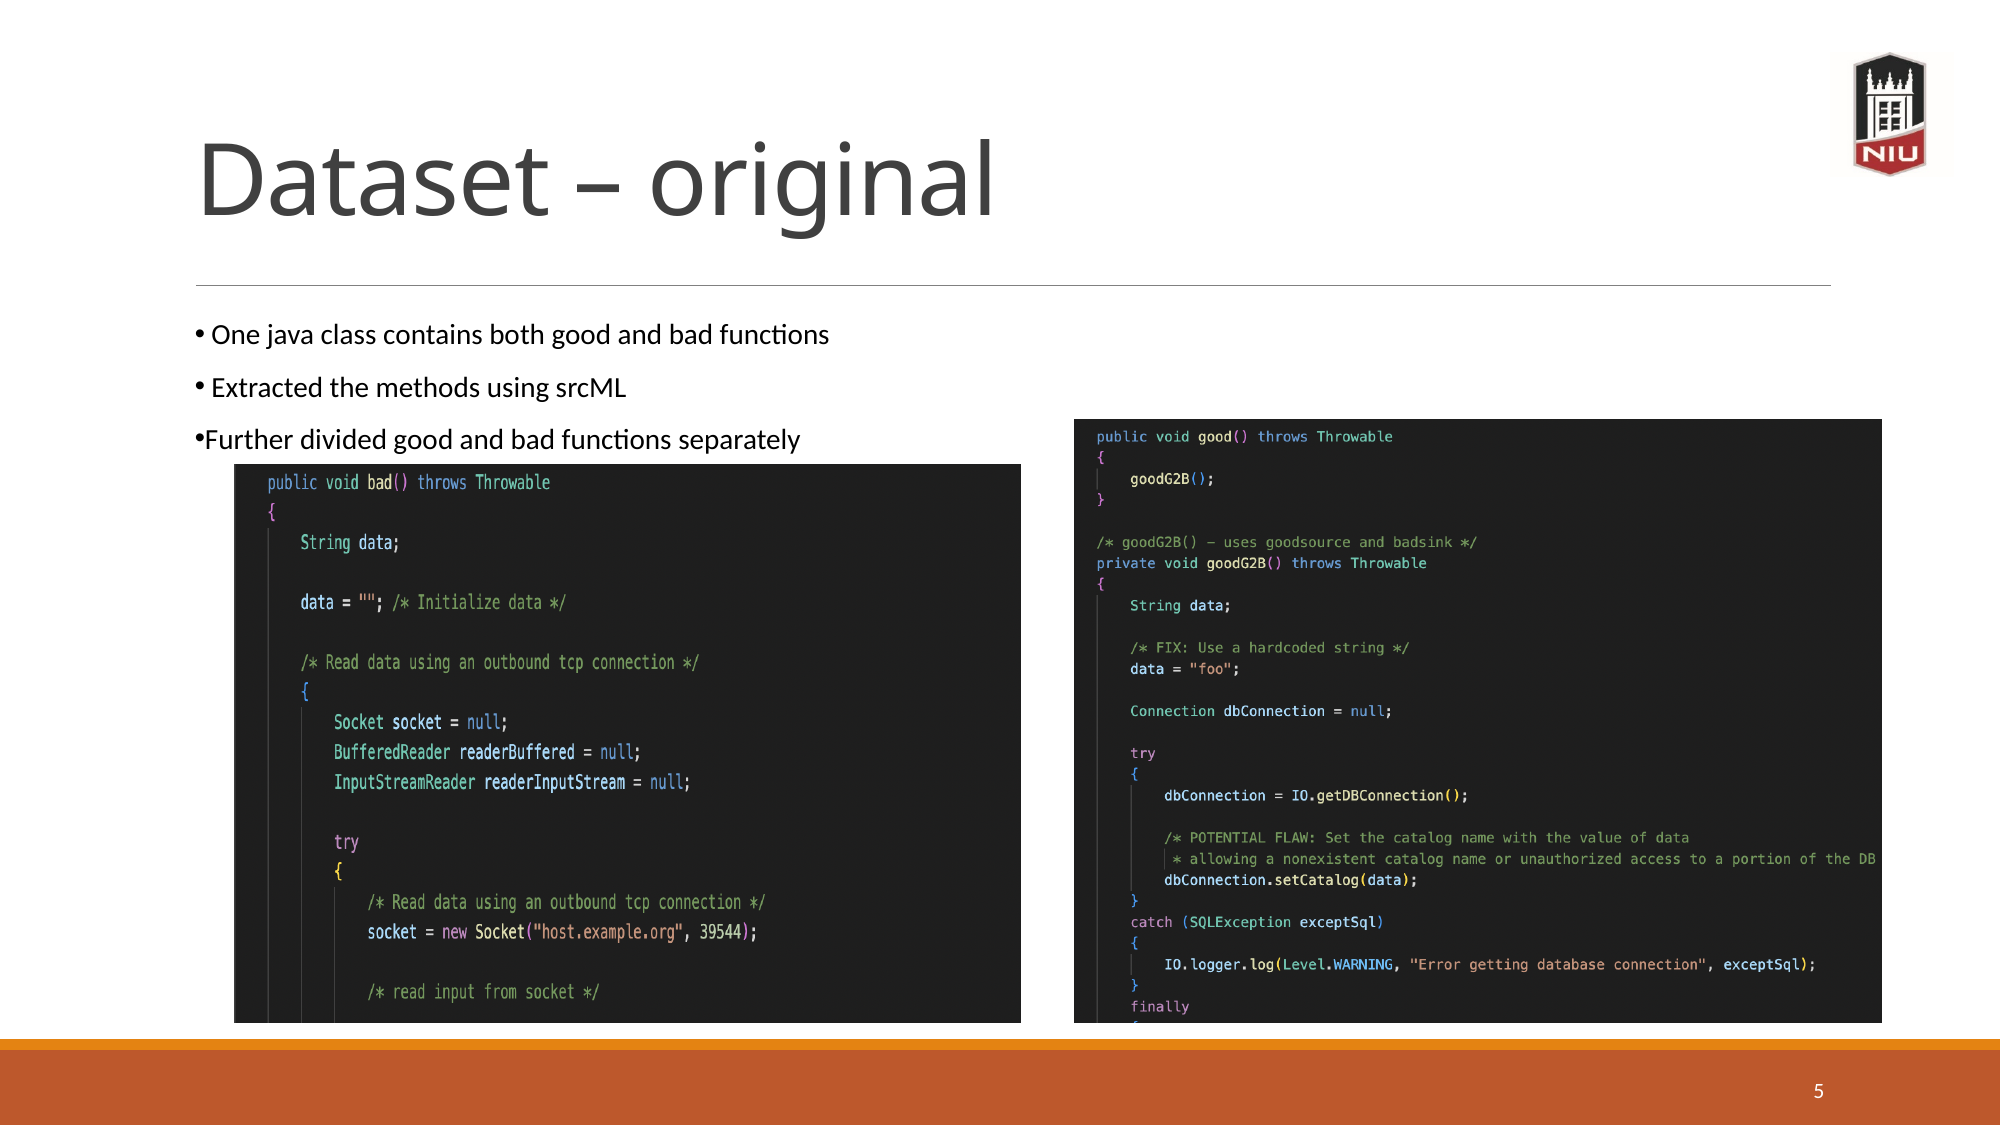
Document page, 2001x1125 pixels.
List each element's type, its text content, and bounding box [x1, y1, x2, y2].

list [1074, 418, 1882, 1023]
title Dataset – original [180, 23, 1822, 244]
picture [1829, 51, 1955, 177]
picture [233, 464, 1021, 1023]
slide_number 5 [1624, 1059, 1840, 1120]
text_box One java class contains both good and bad functions Extracted the methods using srcML Further divided good and bad functions separately [179, 290, 1553, 508]
